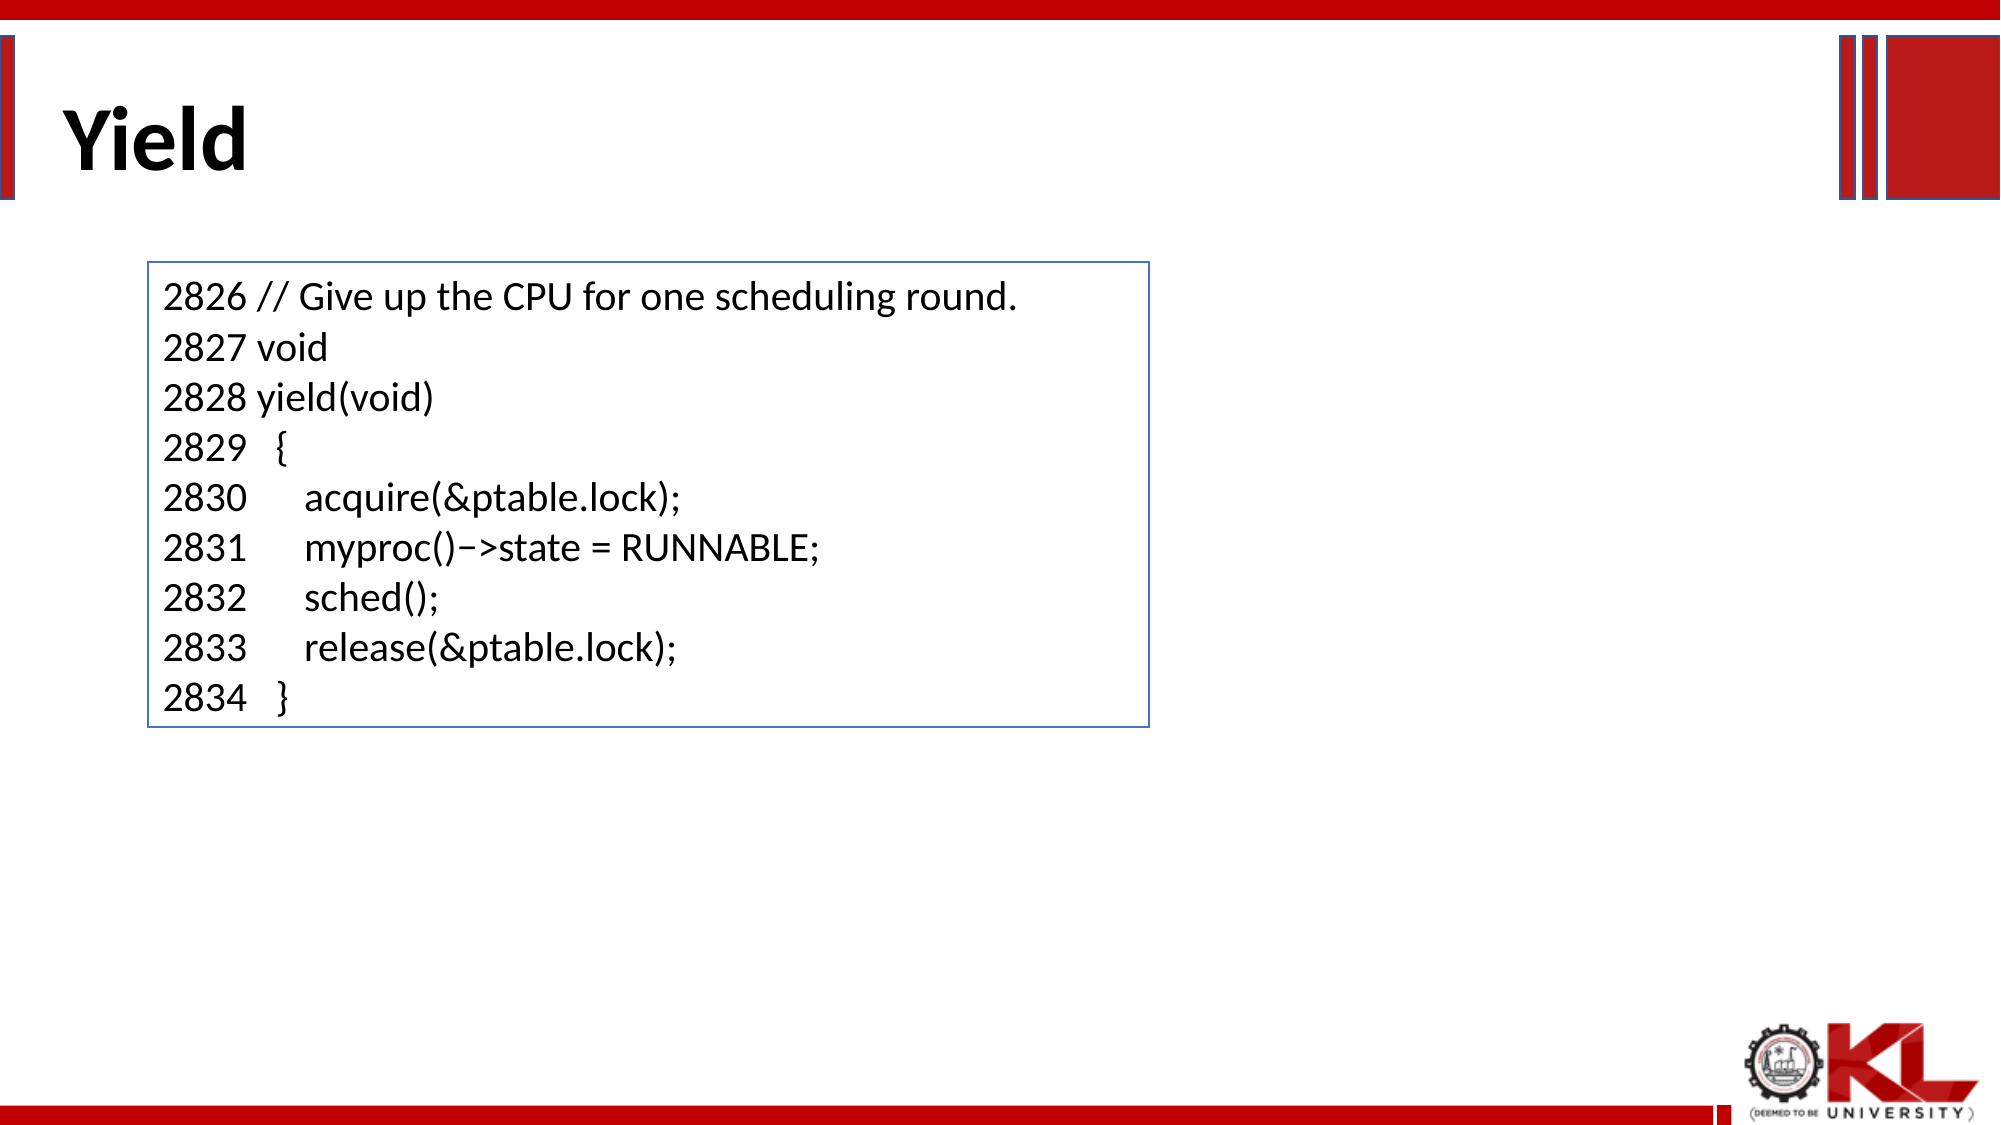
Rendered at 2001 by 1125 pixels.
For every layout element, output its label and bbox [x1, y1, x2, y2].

text_box [0, 0, 2000, 1125]
